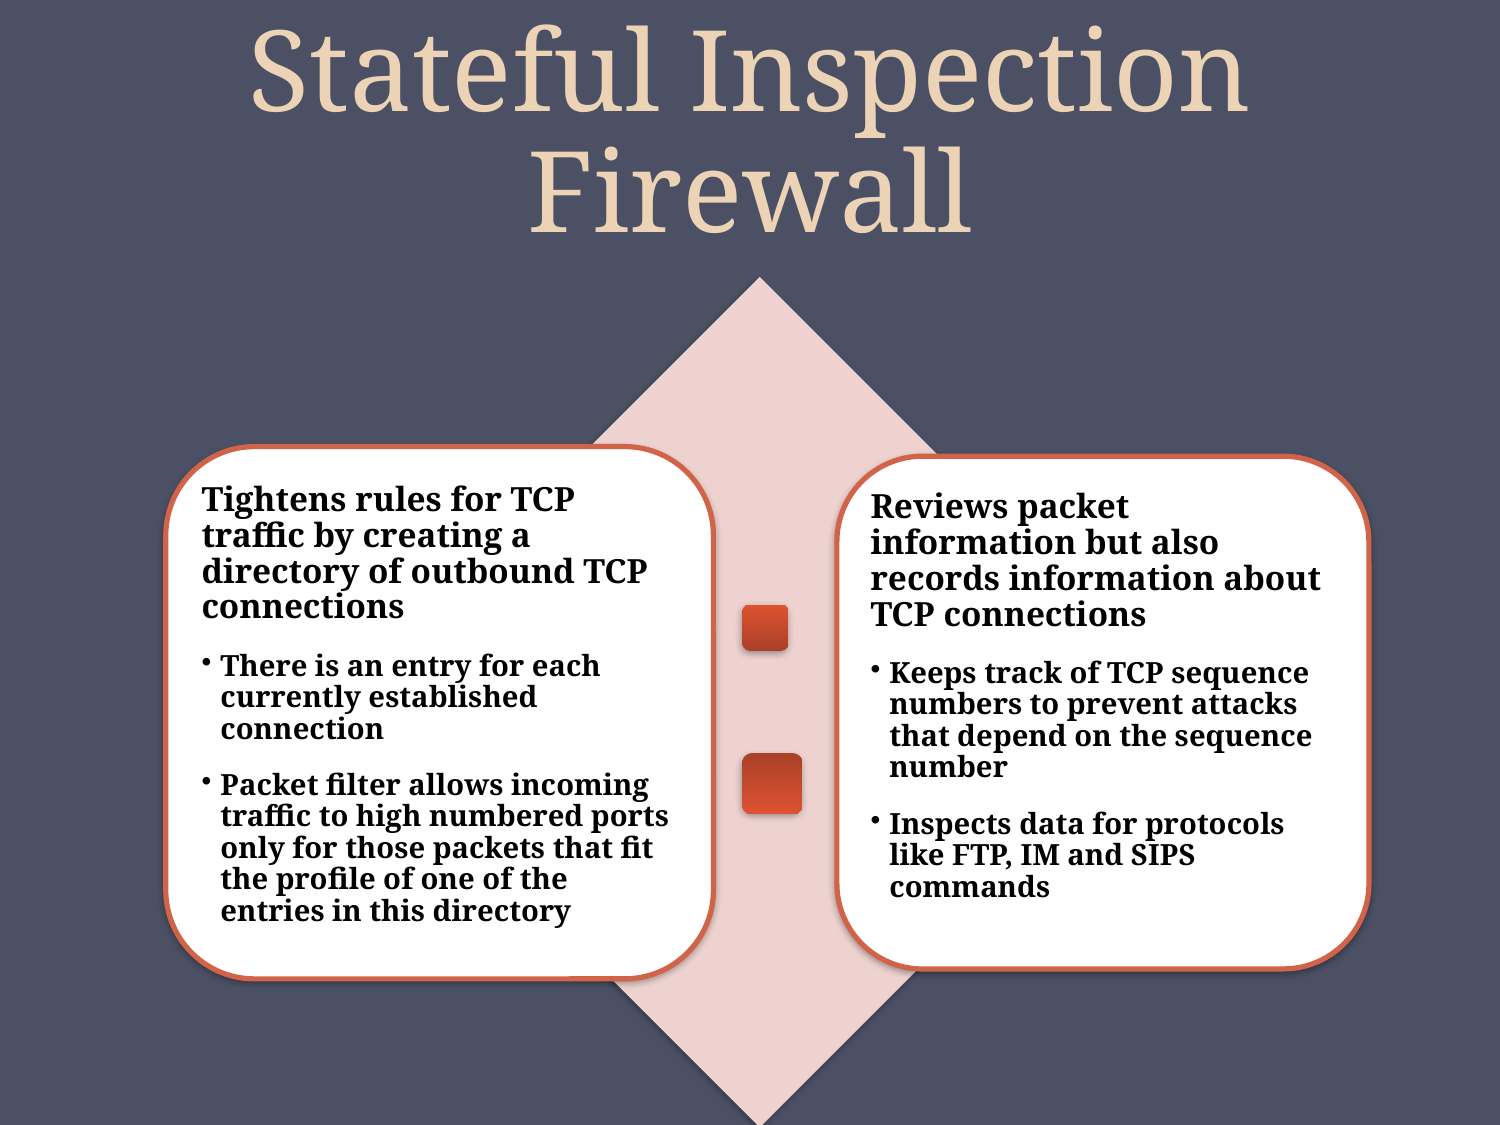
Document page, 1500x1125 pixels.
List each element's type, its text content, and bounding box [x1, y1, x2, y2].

title Stateful Inspection Firewall [75, 0, 1425, 263]
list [41, 266, 1471, 1118]
